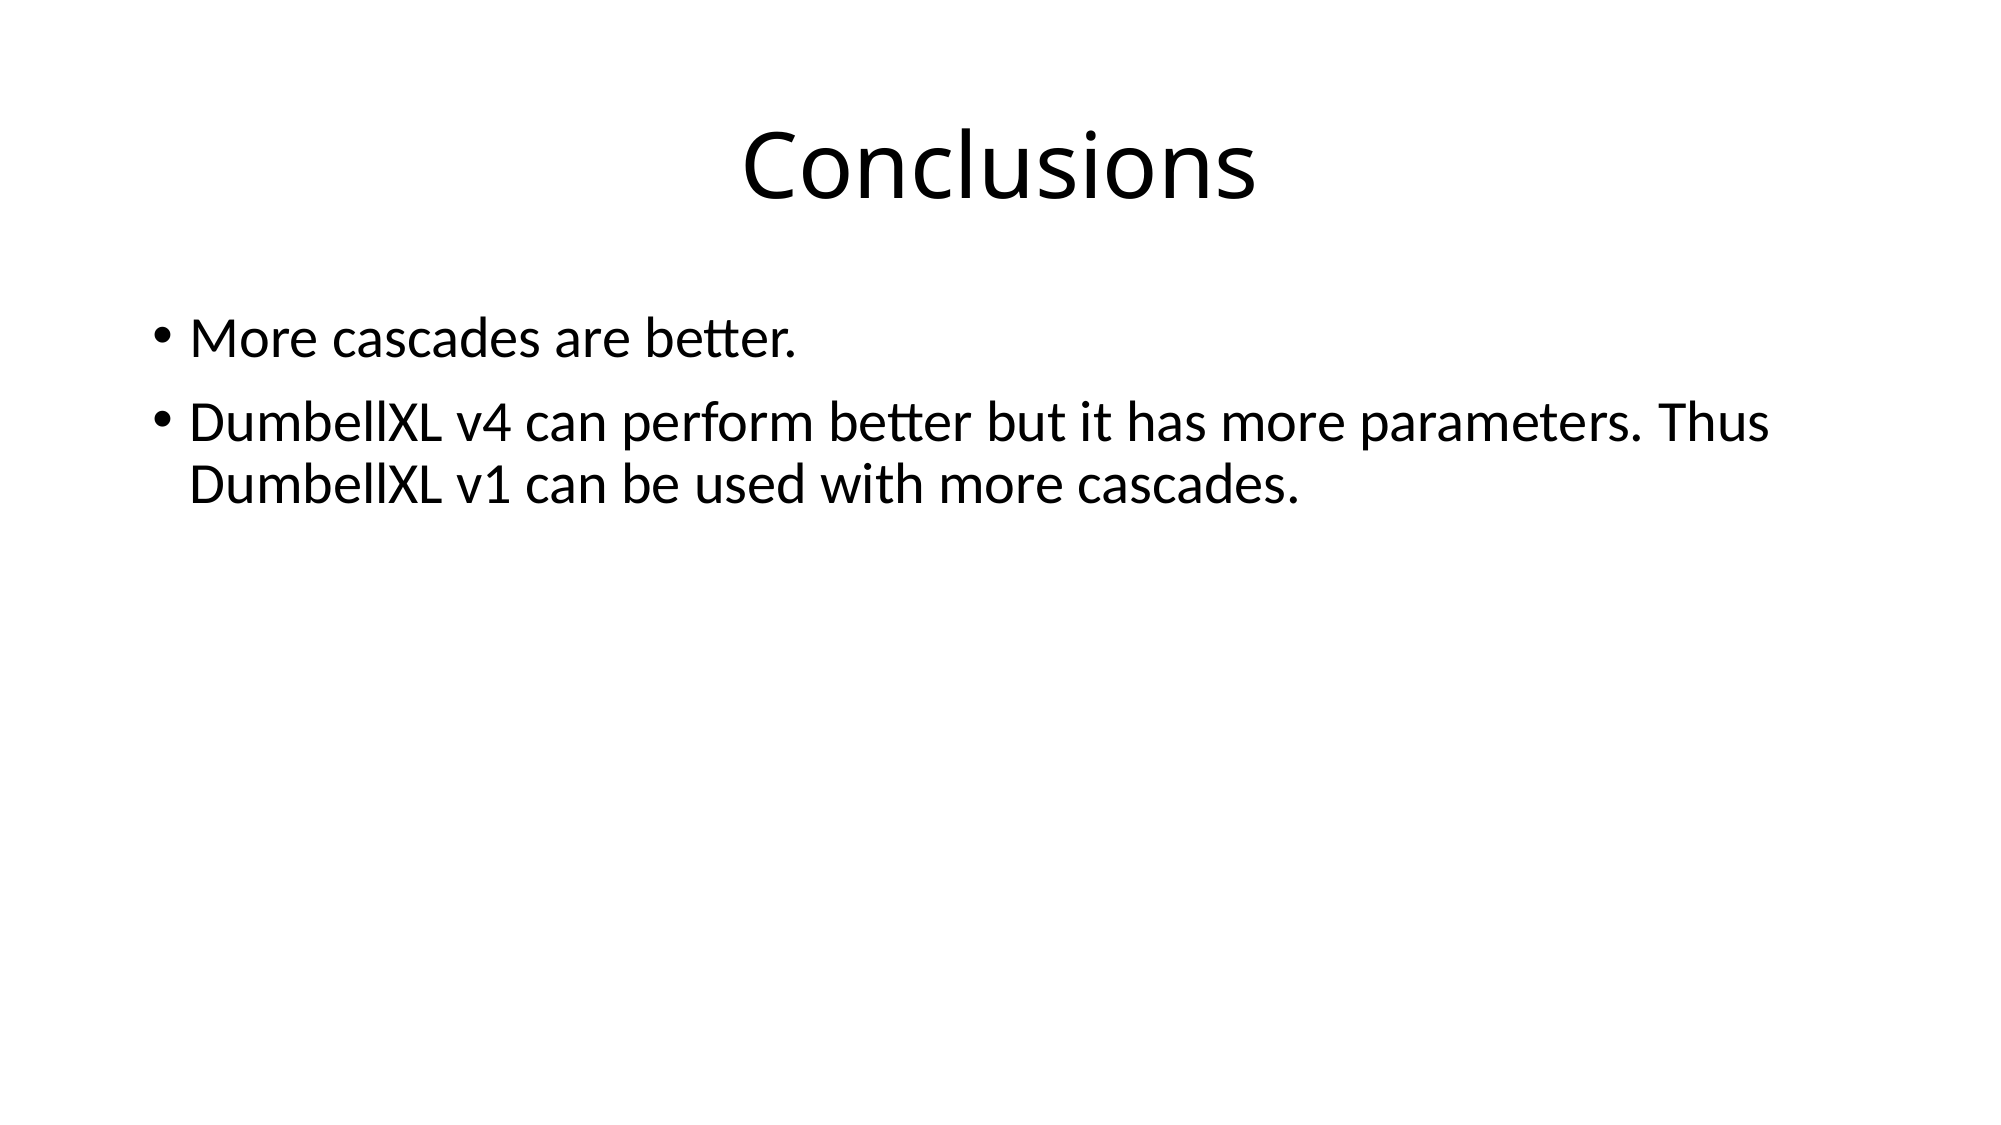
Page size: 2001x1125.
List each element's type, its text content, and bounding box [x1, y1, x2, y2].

list More cascades are better. DumbellXL v4 can perform better but it has more parameters. Thus DumbellXL v1 can be used with more cascades. [137, 299, 1863, 1014]
title Conclusions [137, 59, 1863, 278]
